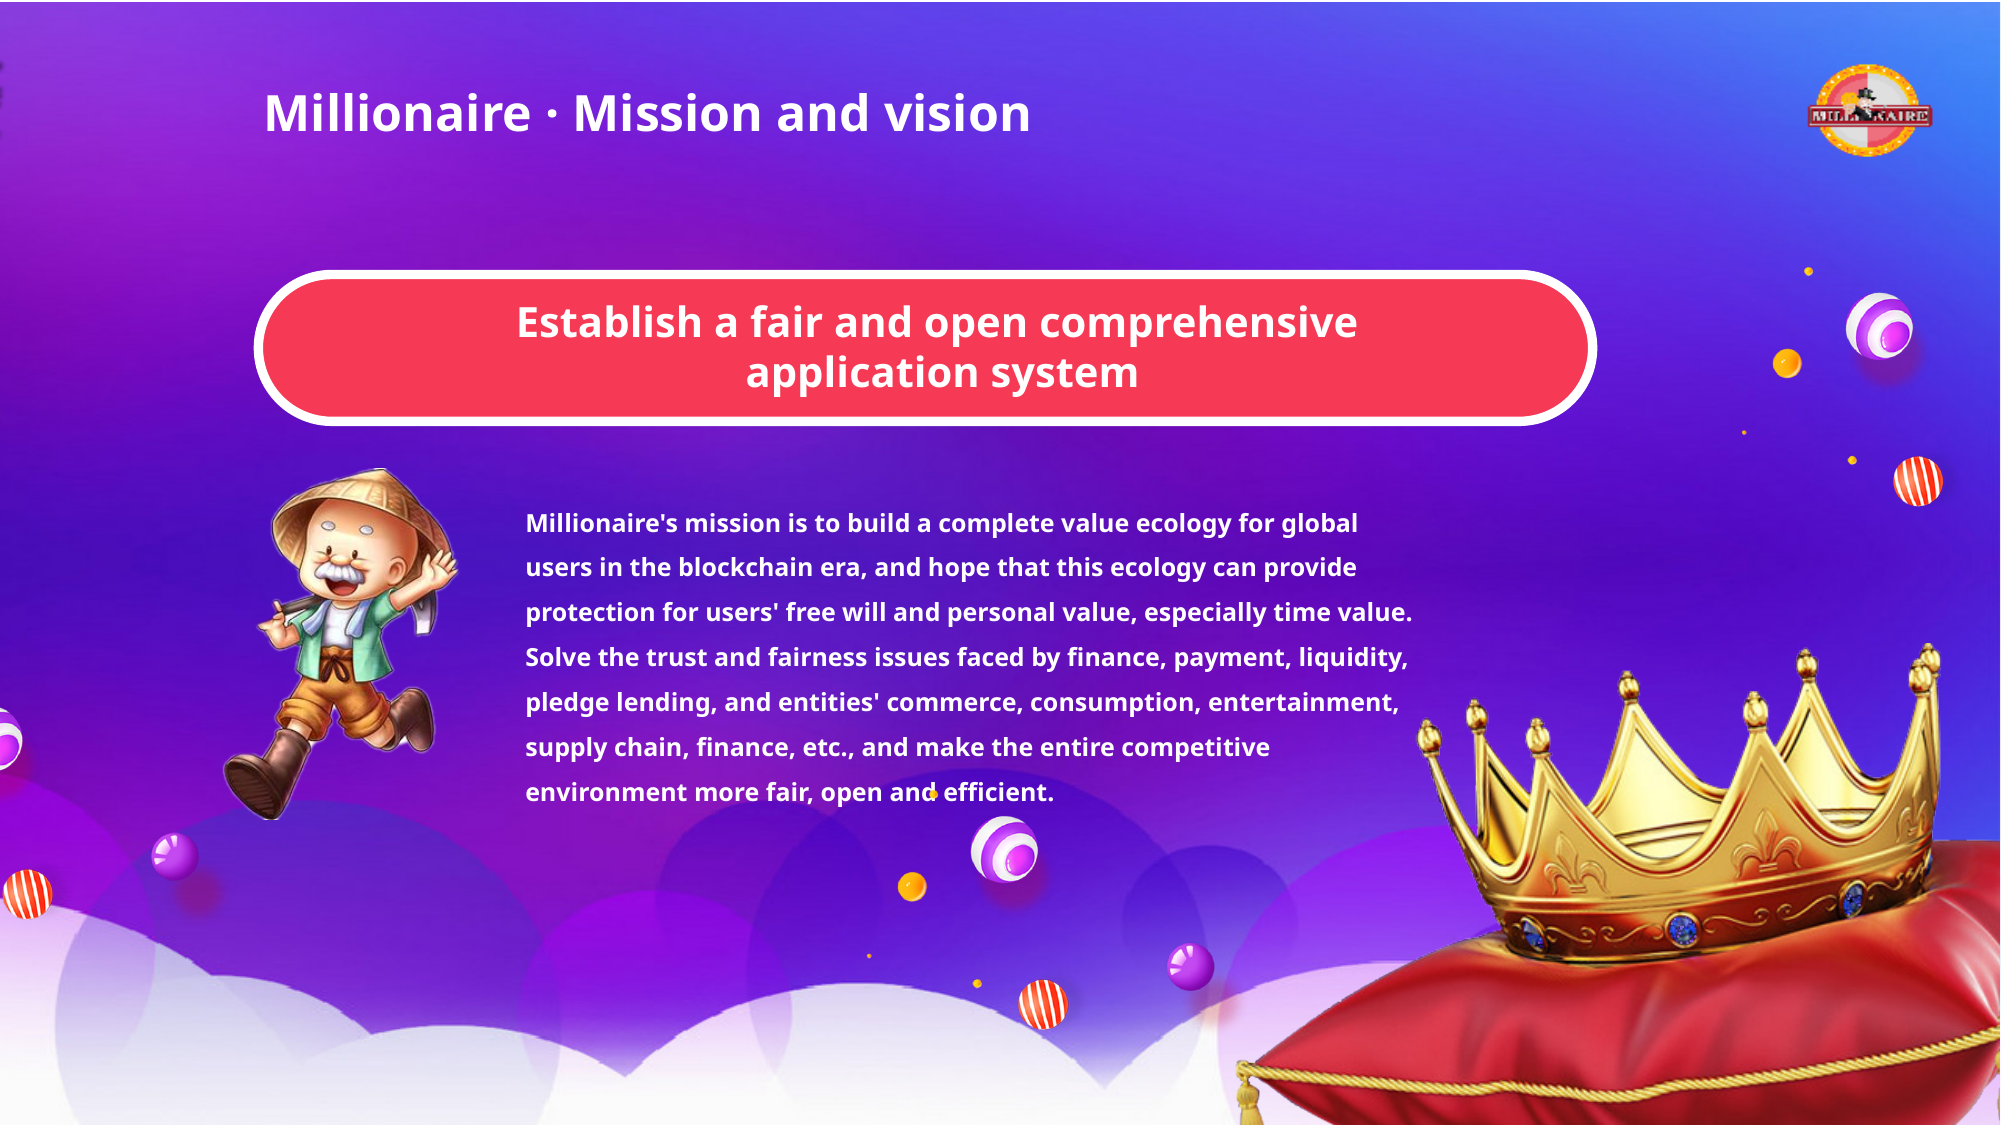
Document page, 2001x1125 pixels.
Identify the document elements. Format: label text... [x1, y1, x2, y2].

text_box Millionaire · Mission and vision [248, 73, 1159, 149]
text_box Millionaire's mission is to build a complete value ecology for global users in the blockchain era, and hope that this ecology can provide protection for users' free will and personal value, especially time value. Solve the trust and fairness issues faced by finance, payment, liquidity, pledge lending, and entities' commerce, consumption, entertainment, supply chain, finance, etc., and make the entire competitive environment more fair, open and efficient. [510, 484, 1433, 814]
picture [0, 0, 2001, 1125]
text_box [257, 273, 1594, 423]
text_box Establish a fair and open comprehensive application system [327, 288, 1559, 404]
